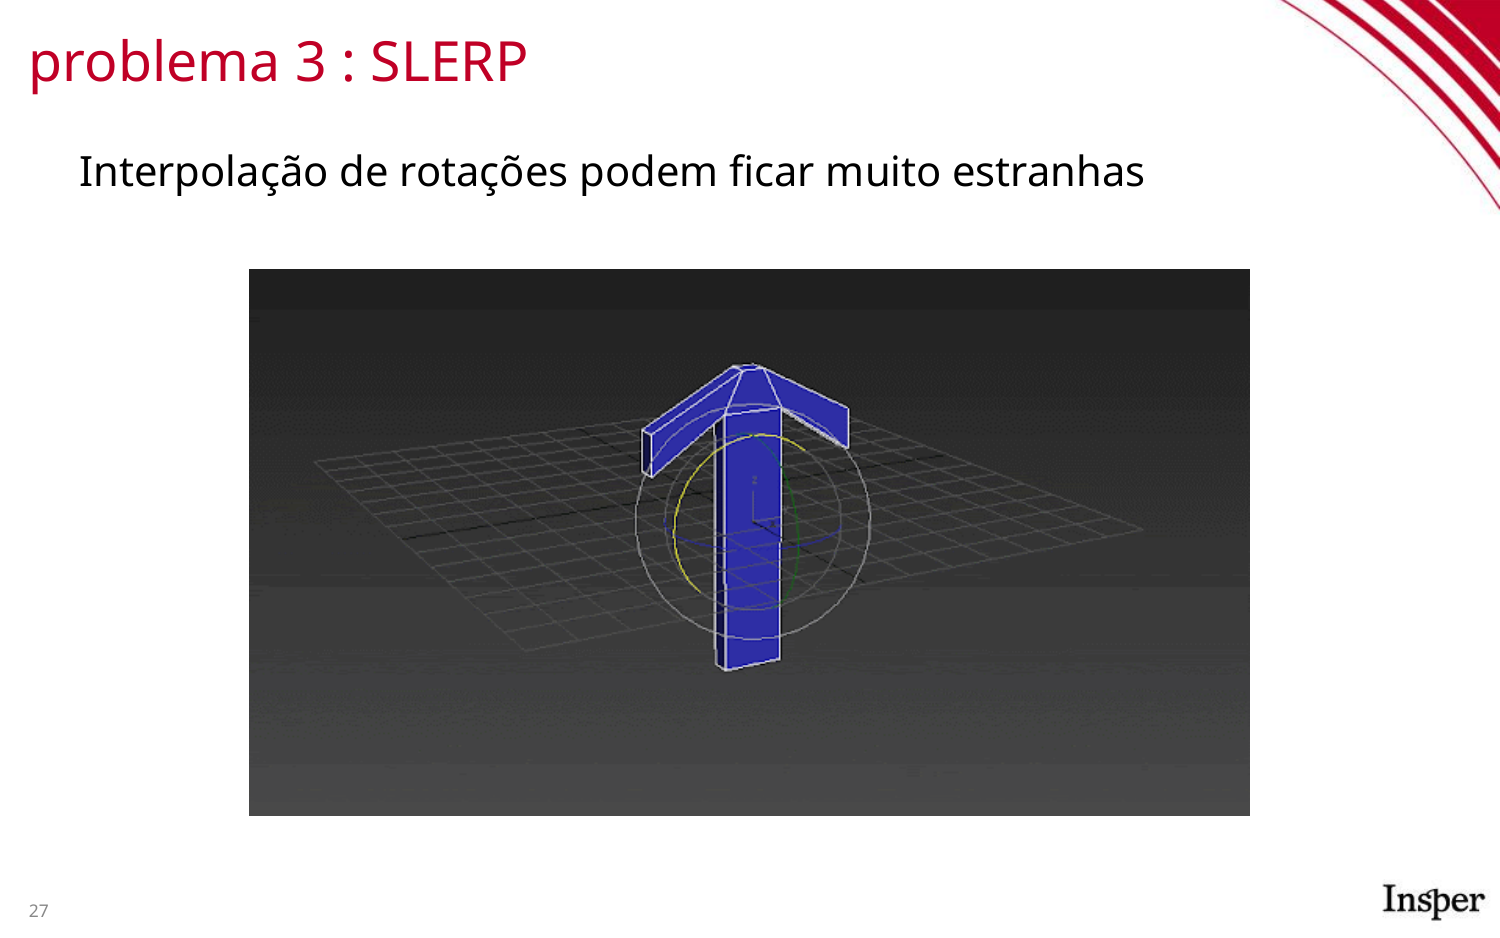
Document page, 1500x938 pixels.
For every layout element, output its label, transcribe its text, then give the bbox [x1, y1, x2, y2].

list Interpolação de rotações podem ficar muito estranhas [64, 137, 1447, 876]
slide_number 27 [0, 887, 78, 938]
title problema 3 : SLERP [13, 18, 1397, 104]
picture [249, 0, 1500, 938]
picture [249, 269, 1251, 816]
